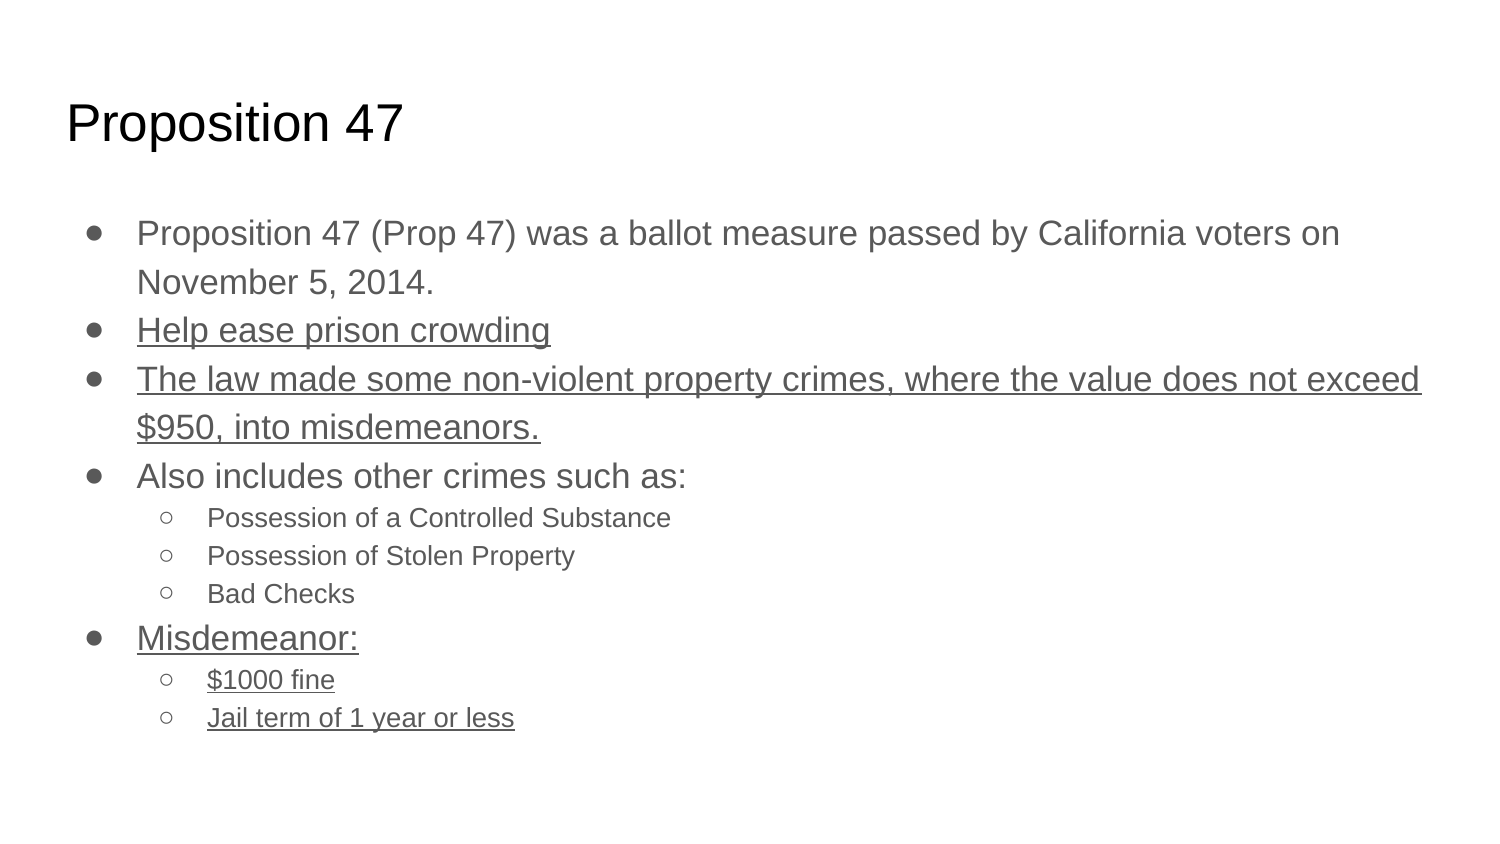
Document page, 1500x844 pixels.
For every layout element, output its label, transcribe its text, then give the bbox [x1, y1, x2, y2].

list Proposition 47 (Prop 47) was a ballot measure passed by California voters on November 5, 2014. Help ease prison crowding The law made some non-violent property crimes, where the value does not exceed $950, into misdemeanors. Also includes other crimes such as: Possession of a Controlled Substance Possession of Stolen Property Bad Checks Misdemeanor: $1000 fine Jail term of 1 year or less [51, 189, 1449, 750]
title Proposition 47 [51, 72, 1449, 167]
